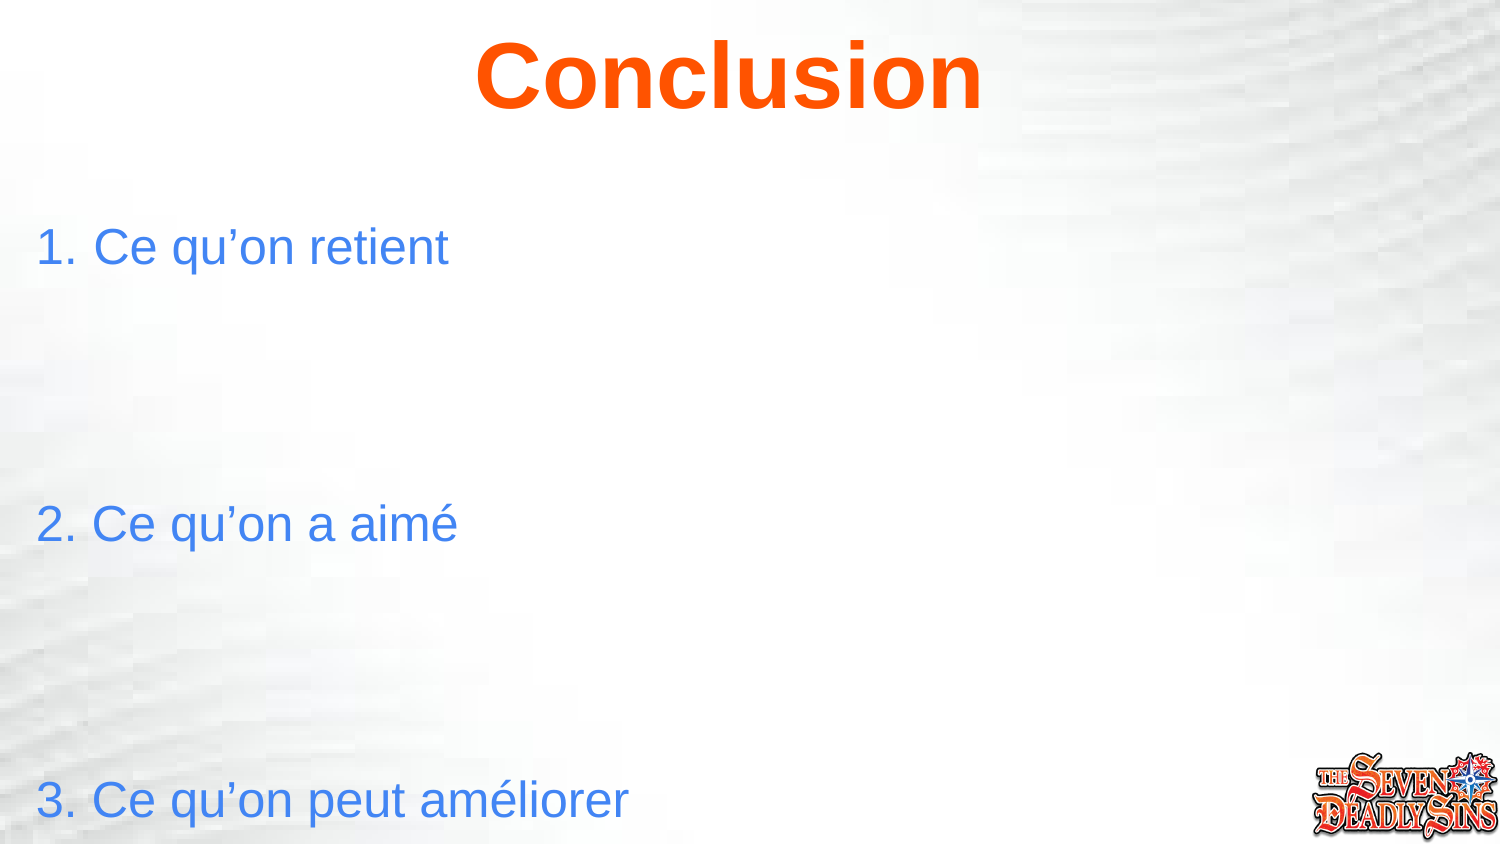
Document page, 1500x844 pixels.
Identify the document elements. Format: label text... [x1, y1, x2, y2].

picture [0, 0, 1500, 844]
title Conclusion [43, 0, 1442, 94]
list Ce qu’on retient 2. Ce qu’on a aimé 3. Ce qu’on peut améliorer [5, 126, 1442, 844]
